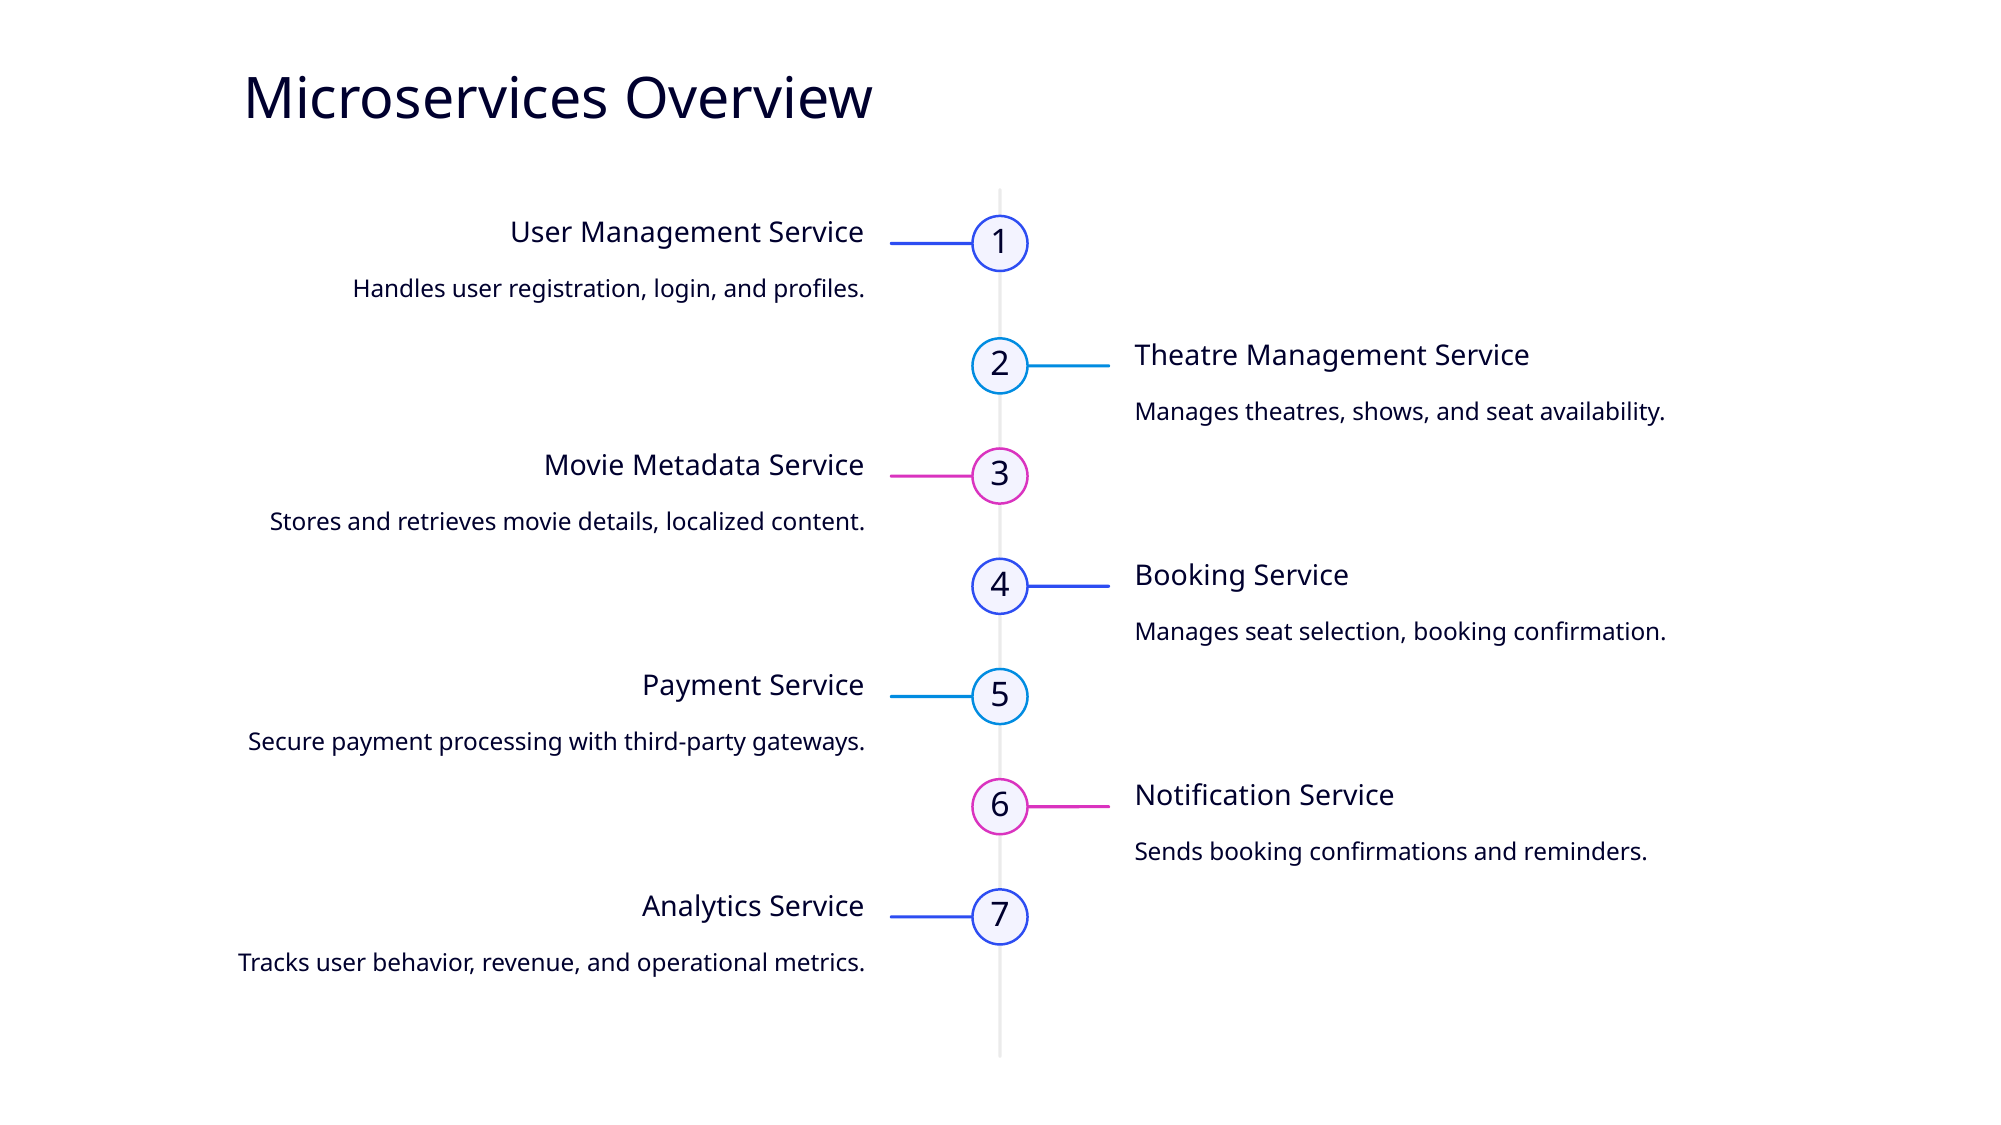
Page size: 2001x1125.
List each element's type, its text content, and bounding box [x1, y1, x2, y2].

text_box [972, 779, 1028, 835]
text_box Stores and retrieves movie details, localized content. [85, 496, 866, 536]
text_box Manages seat selection, booking confirmation. [1134, 606, 1915, 646]
text_box 3 [989, 458, 1011, 494]
text_box Theatre Management Service [1134, 335, 1521, 372]
text_box 5 [989, 679, 1011, 714]
text_box [972, 338, 1028, 394]
text_box Tracks user behavior, revenue, and operational metrics. [85, 936, 866, 977]
text_box [998, 945, 1002, 1058]
text_box User Management Service [520, 212, 866, 249]
text_box [998, 271, 1002, 338]
text_box [998, 394, 1002, 448]
text_box [972, 889, 1028, 945]
text_box [998, 835, 1002, 889]
text_box Notification Service [1134, 776, 1423, 813]
text_box [998, 614, 1002, 669]
text_box Manages theatres, shows, and seat availability. [1134, 385, 1915, 426]
text_box Analytics Service [577, 886, 866, 923]
text_box [972, 448, 1028, 504]
text_box [1028, 805, 1111, 809]
text_box [1028, 364, 1111, 368]
text_box [998, 188, 1002, 215]
text_box [889, 474, 972, 478]
text_box [972, 558, 1028, 614]
text_box Movie Metadata Service [551, 445, 866, 482]
text_box [998, 725, 1002, 779]
text_box 2 [989, 348, 1011, 384]
text_box [889, 915, 972, 919]
text_box 6 [989, 789, 1011, 824]
text_box 4 [989, 568, 1011, 604]
text_box 1 [989, 226, 1011, 261]
text_box [998, 504, 1002, 558]
text_box Sends booking confirmations and reminders. [1134, 826, 1915, 866]
text_box 7 [989, 899, 1011, 935]
text_box Booking Service [1134, 555, 1423, 592]
text_box [972, 215, 1028, 272]
text_box [1028, 584, 1111, 588]
text_box Payment Service [577, 665, 866, 702]
text_box Secure payment processing with third-party gateways. [85, 716, 866, 756]
text_box [889, 241, 972, 246]
text_box [972, 668, 1028, 725]
text_box Handles user registration, login, and profiles. [85, 263, 866, 303]
text_box Microservices Overview [243, 58, 866, 131]
text_box [889, 694, 972, 699]
